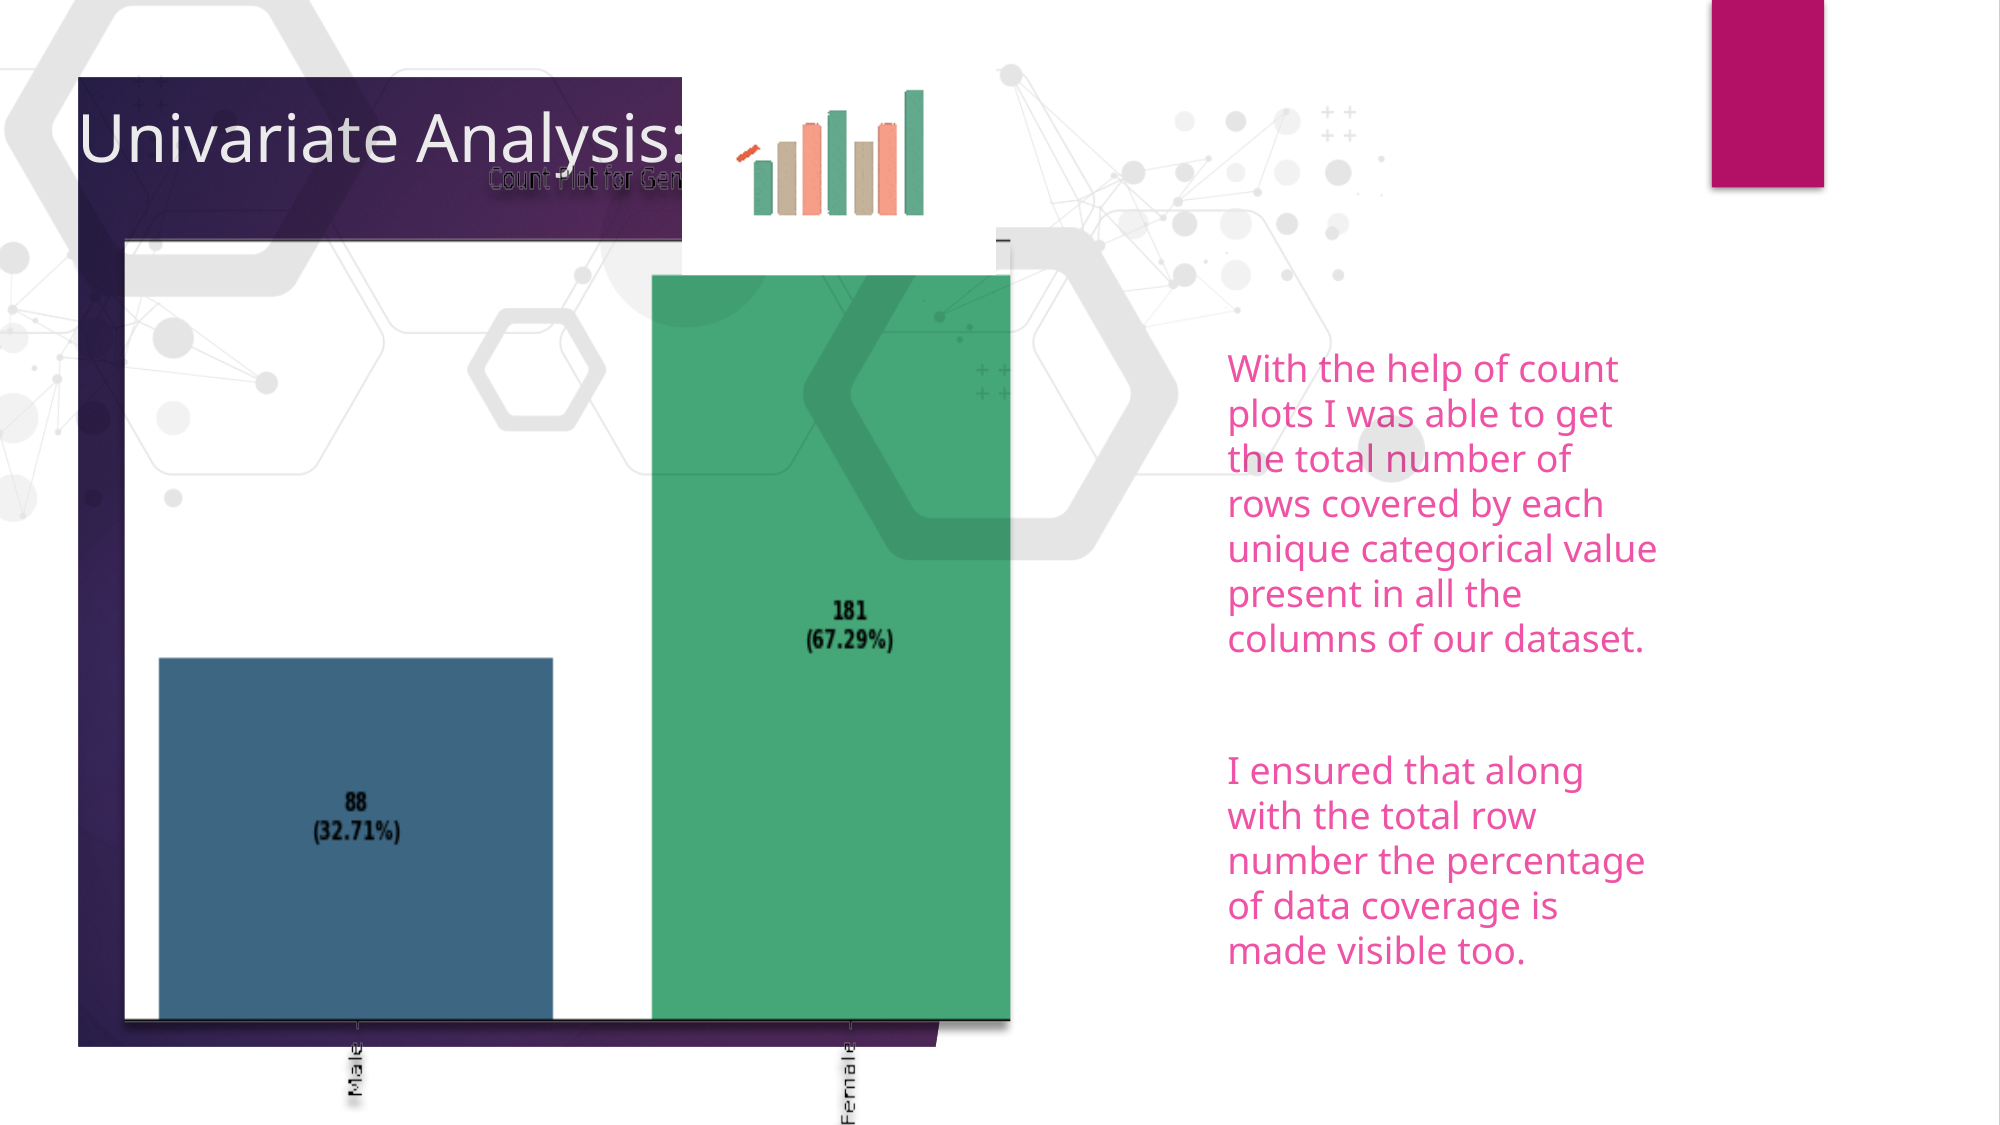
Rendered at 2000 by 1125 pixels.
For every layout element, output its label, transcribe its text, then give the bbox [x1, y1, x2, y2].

picture [0, 0, 1425, 1125]
list With the help of count plots I was able to get the total number of rows covered by each unique categorical value present in all the columns of our dataset. I ensured that along with the total row number the percentage of data coverage is made visible too. [1212, 337, 1679, 1021]
